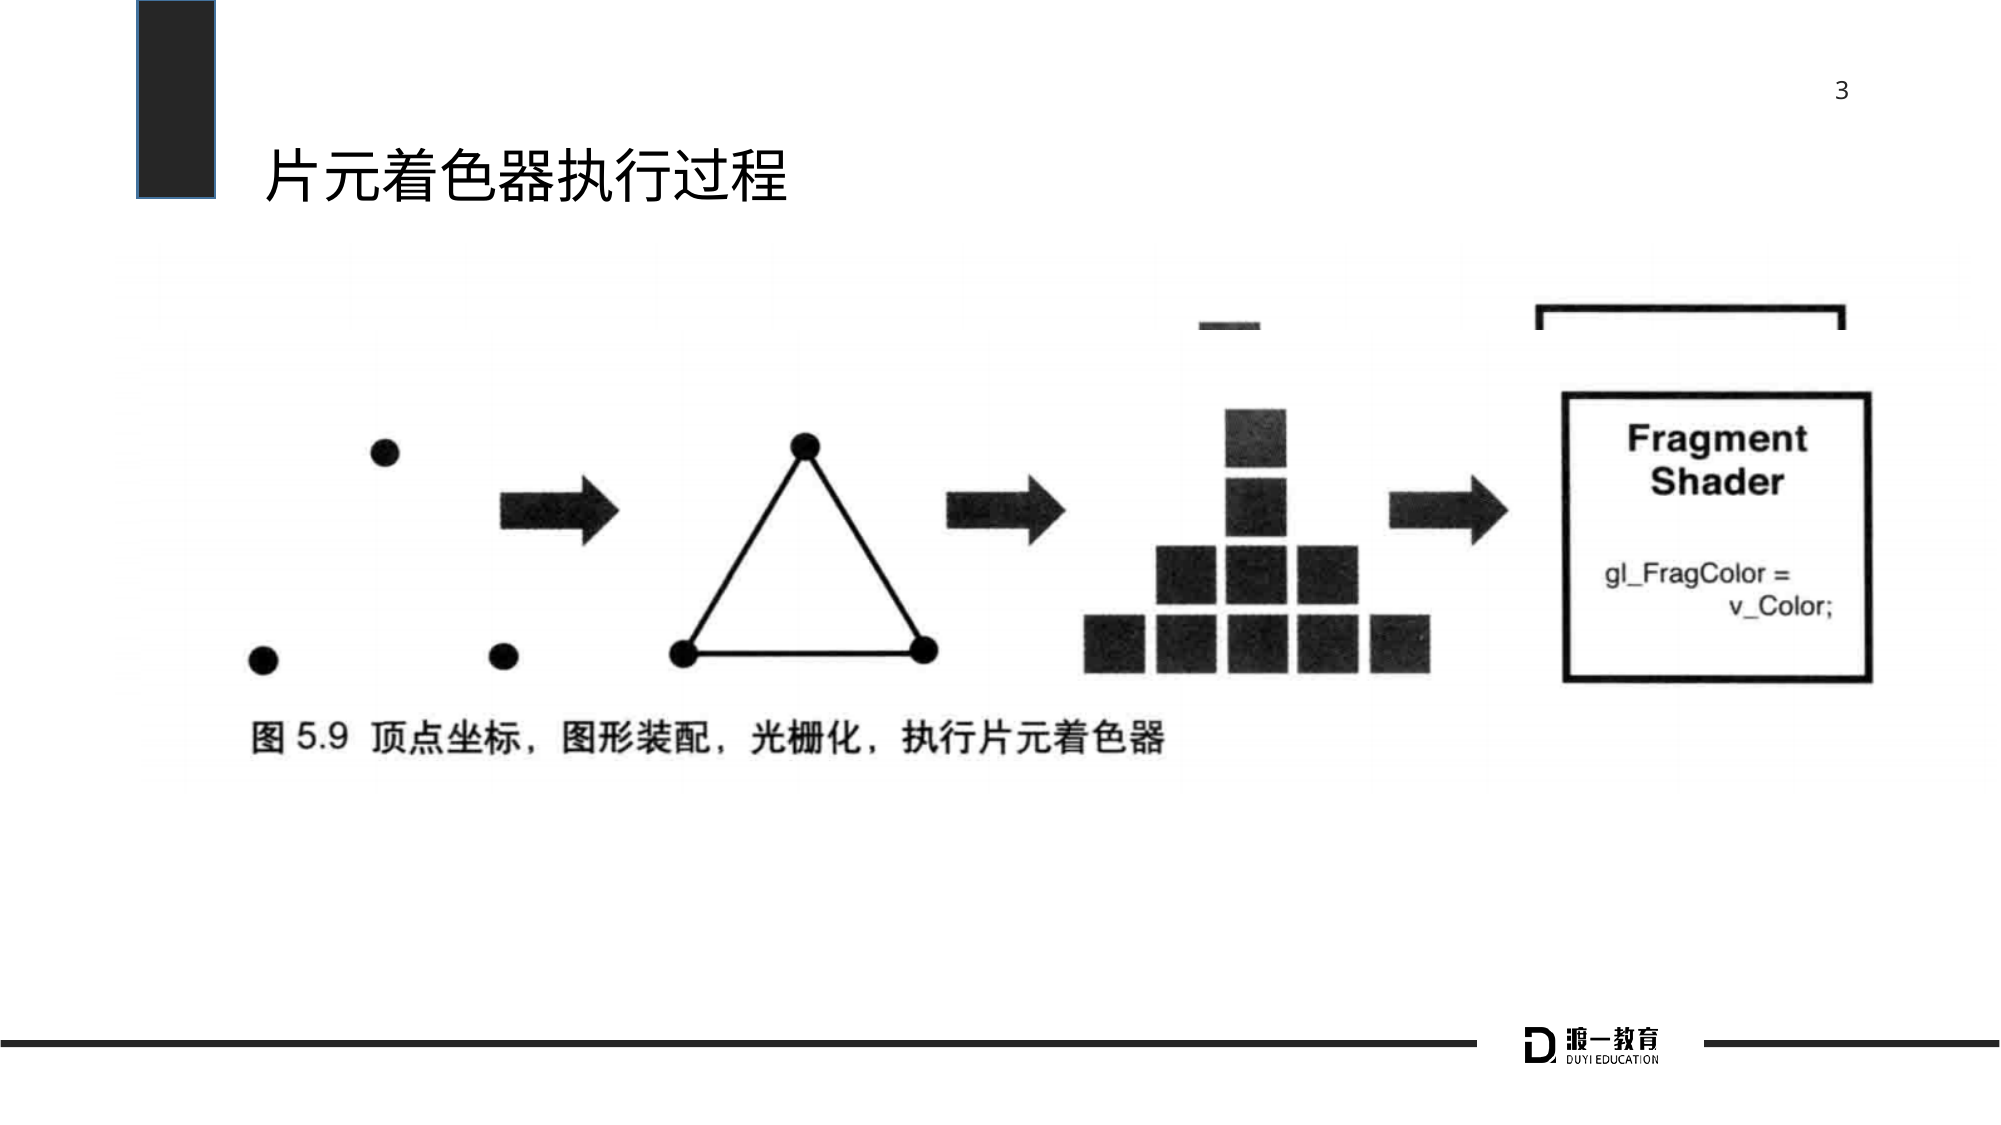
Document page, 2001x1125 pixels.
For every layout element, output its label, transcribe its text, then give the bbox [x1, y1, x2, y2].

picture [115, 243, 1997, 794]
title 片元着色器执行过程 [249, 93, 1750, 218]
picture [1502, 1008, 1679, 1081]
